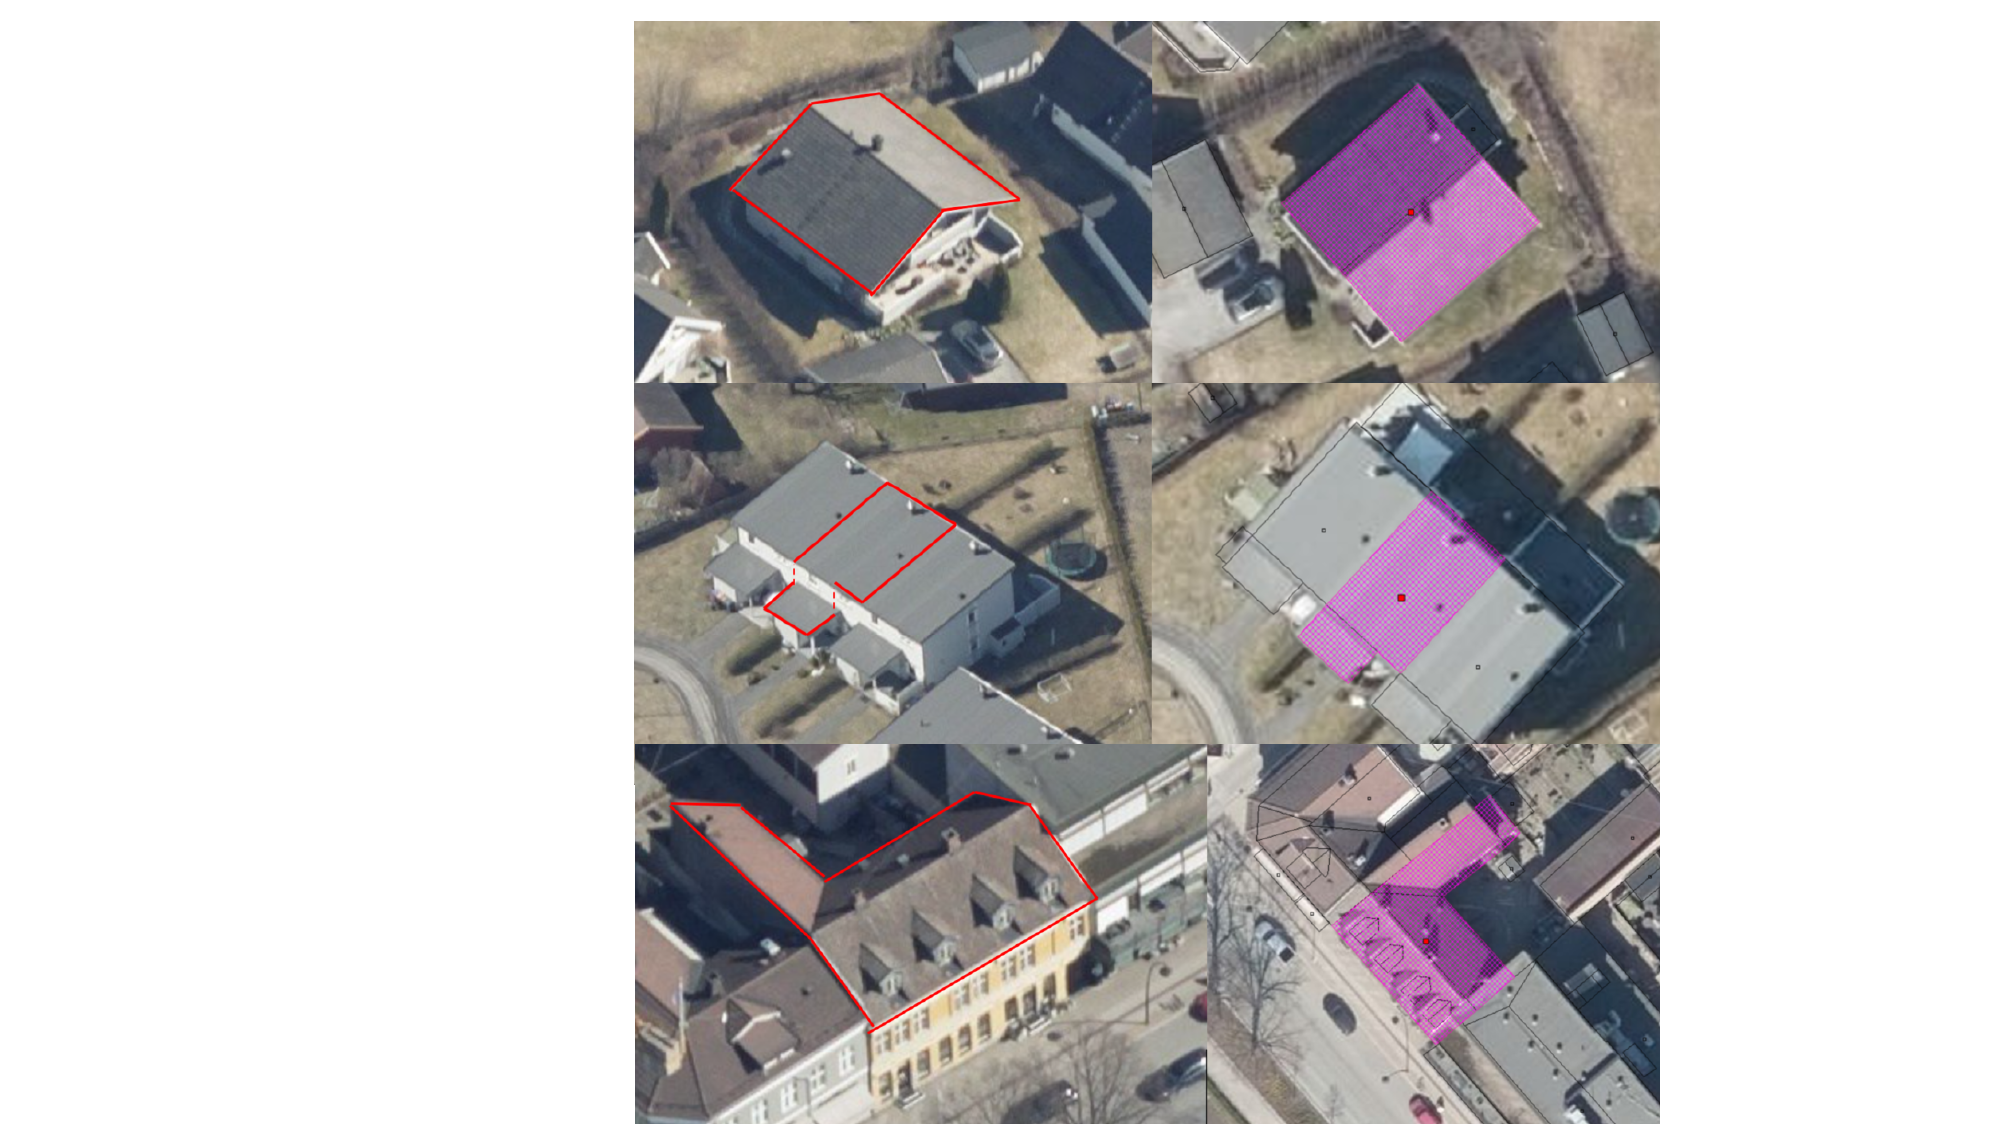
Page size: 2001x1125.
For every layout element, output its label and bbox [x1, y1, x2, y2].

picture [634, 21, 1660, 1124]
